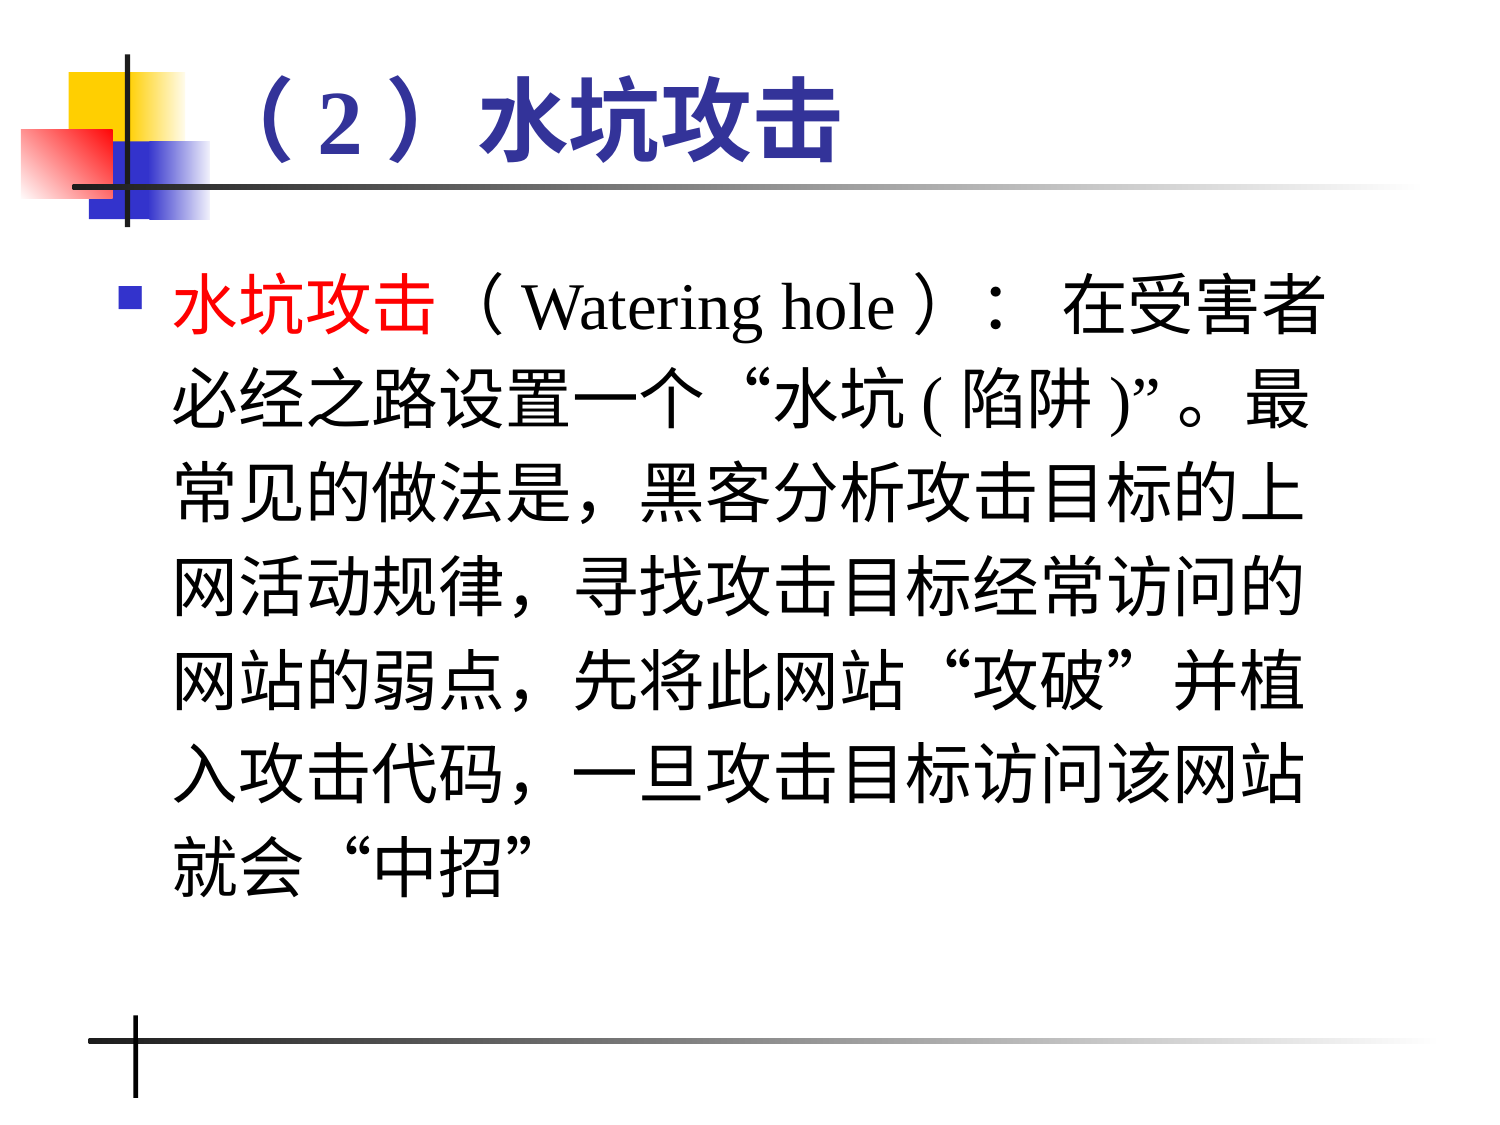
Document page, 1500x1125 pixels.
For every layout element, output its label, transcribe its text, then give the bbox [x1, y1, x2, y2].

list 水坑攻击（Watering hole）： 在受害者必经之路设置一个“水坑(陷阱)”。最常见的做法是，黑客分析攻击目标的上网活动规律，寻找攻击目标经常访问的网站的弱点，先将此网站“攻破”并植入攻击代码，一旦攻击目标访问该网站就会“中招” [100, 241, 1376, 918]
title （2）水坑攻击 [188, 23, 1468, 181]
